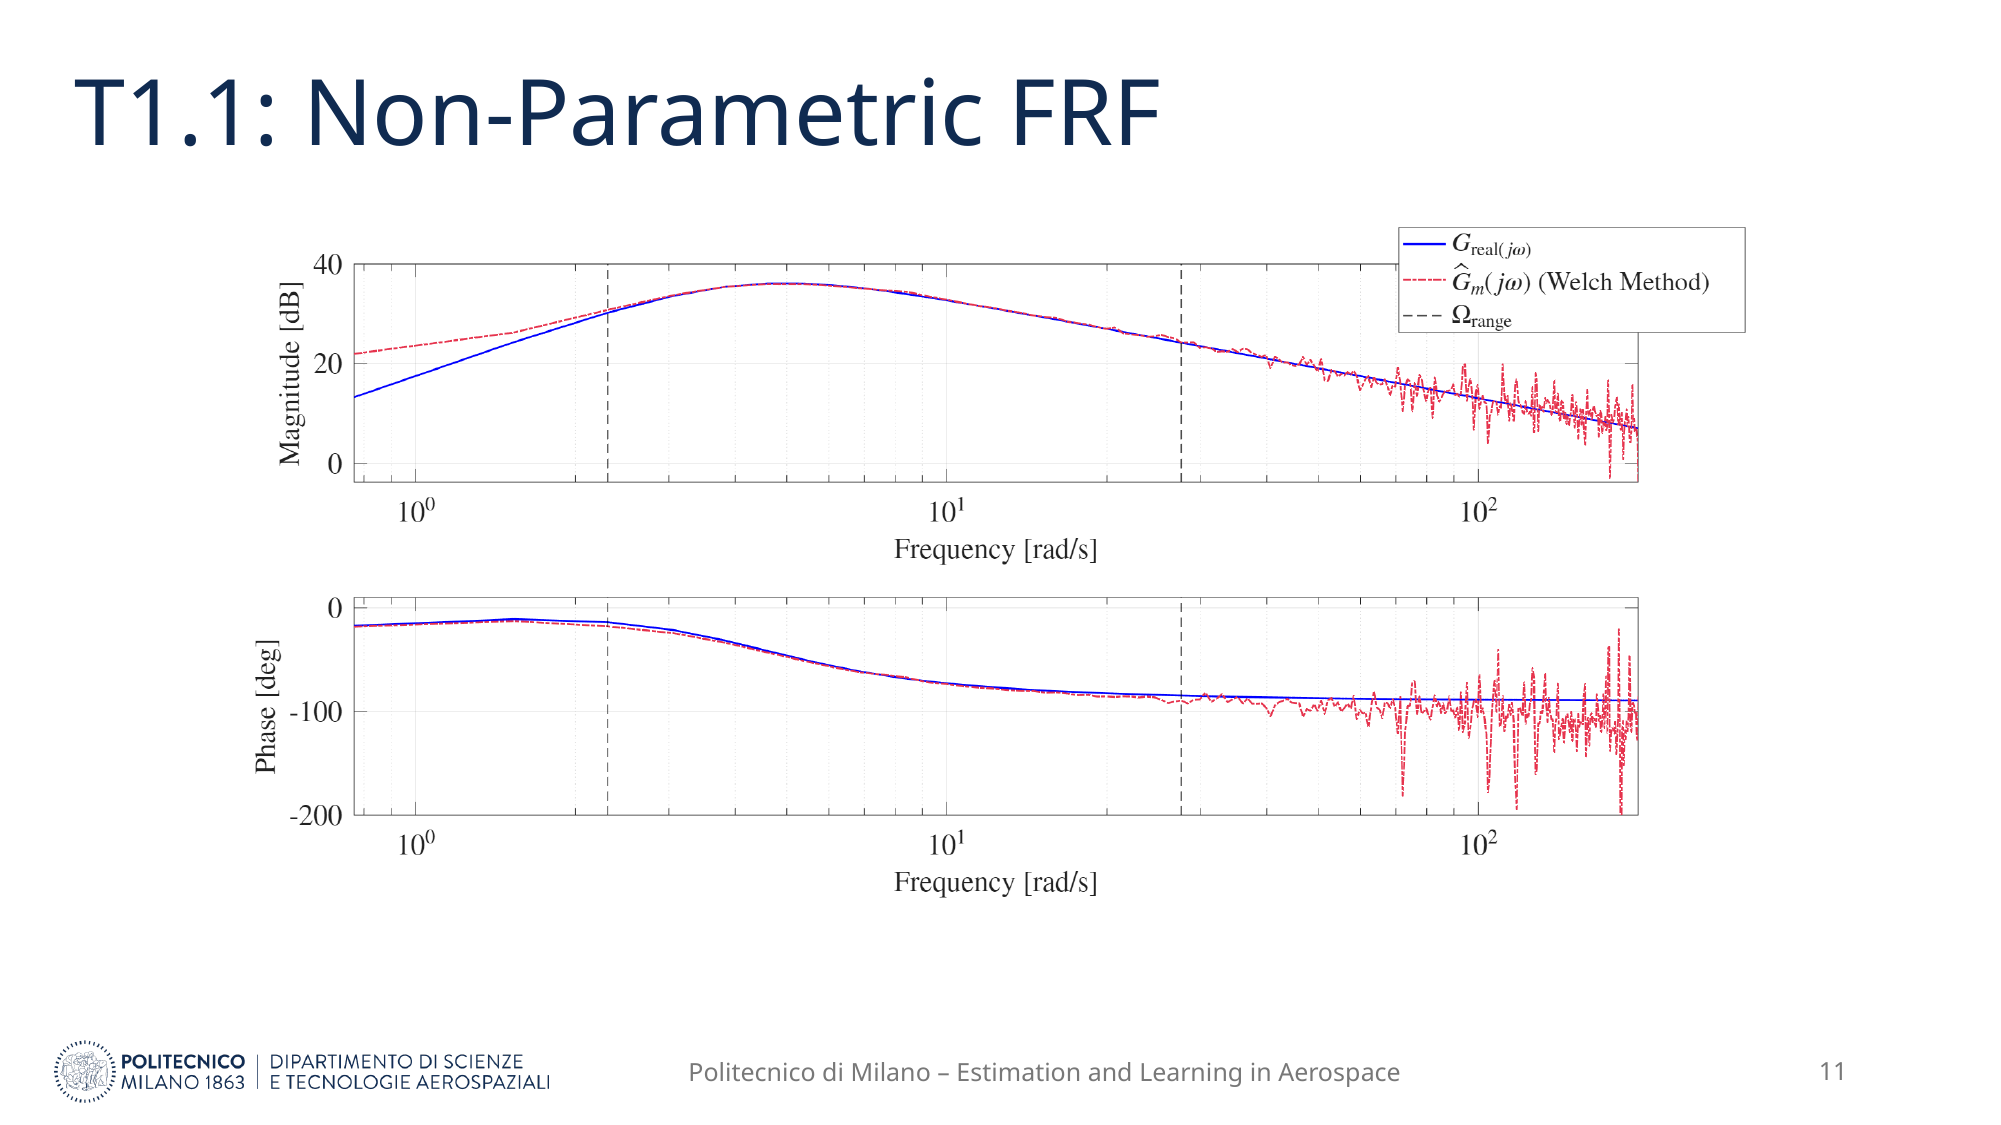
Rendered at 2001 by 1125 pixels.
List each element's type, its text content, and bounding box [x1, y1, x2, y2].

picture [253, 225, 1747, 900]
footer Politecnico di Milano – Estimation and Learning in Aerospace [660, 1041, 1430, 1101]
slide_number 11 [1412, 1042, 1863, 1103]
text_box T1.1: Non-Parametric FRF [59, 46, 1478, 185]
picture [54, 1040, 550, 1104]
